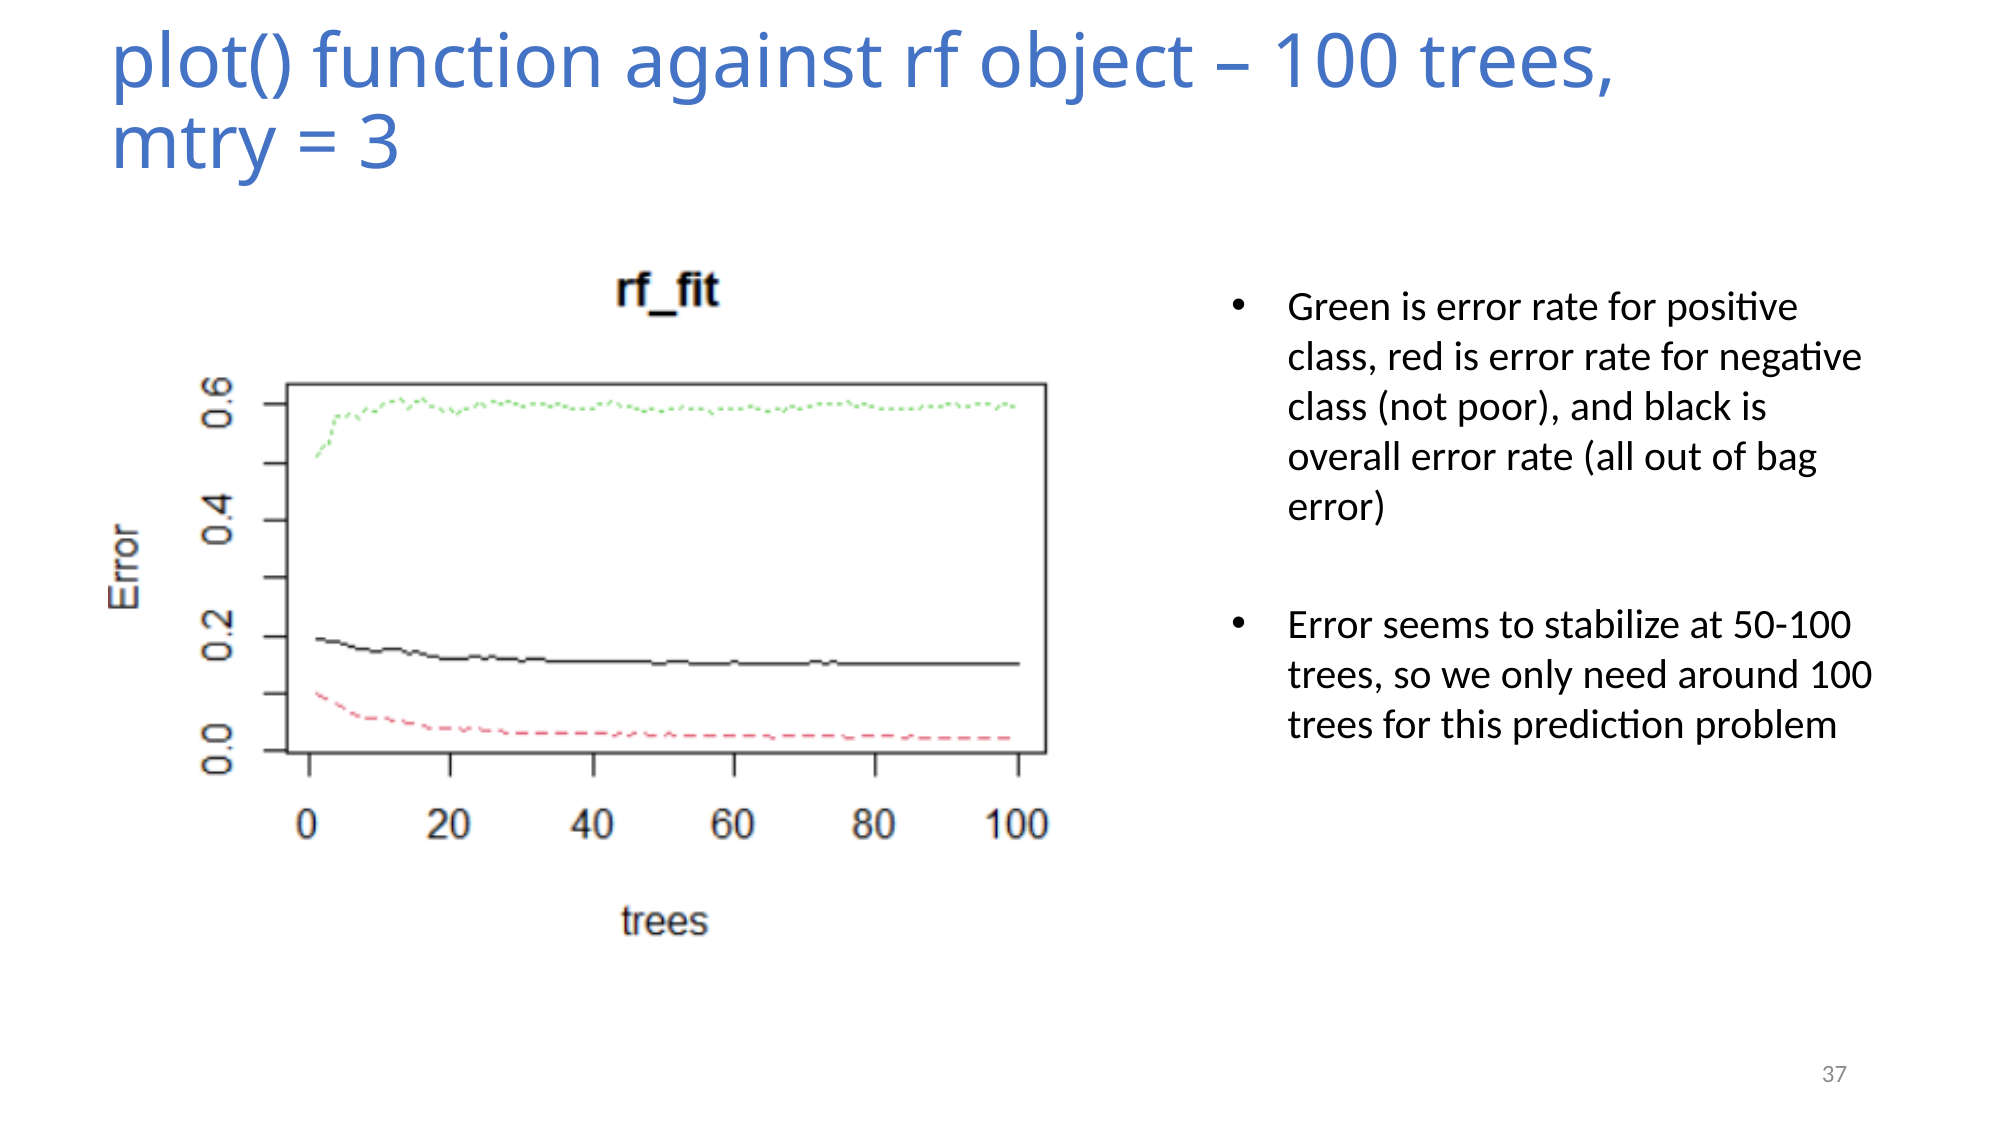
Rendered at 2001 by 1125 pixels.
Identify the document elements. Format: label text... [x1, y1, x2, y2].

text_box Green is error rate for positive class, red is error rate for negative class (not poor), and black is overall error rate (all out of bag error) [1216, 271, 1892, 537]
picture [108, 211, 1101, 968]
slide_number 37 [1412, 1042, 1863, 1103]
text_box Error seems to stabilize at 50-100 trees, so we only need around 100 trees for this prediction problem [1216, 589, 1892, 755]
text_box plot() function against rf object – 100 trees, mtry = 3 [95, 11, 1793, 197]
